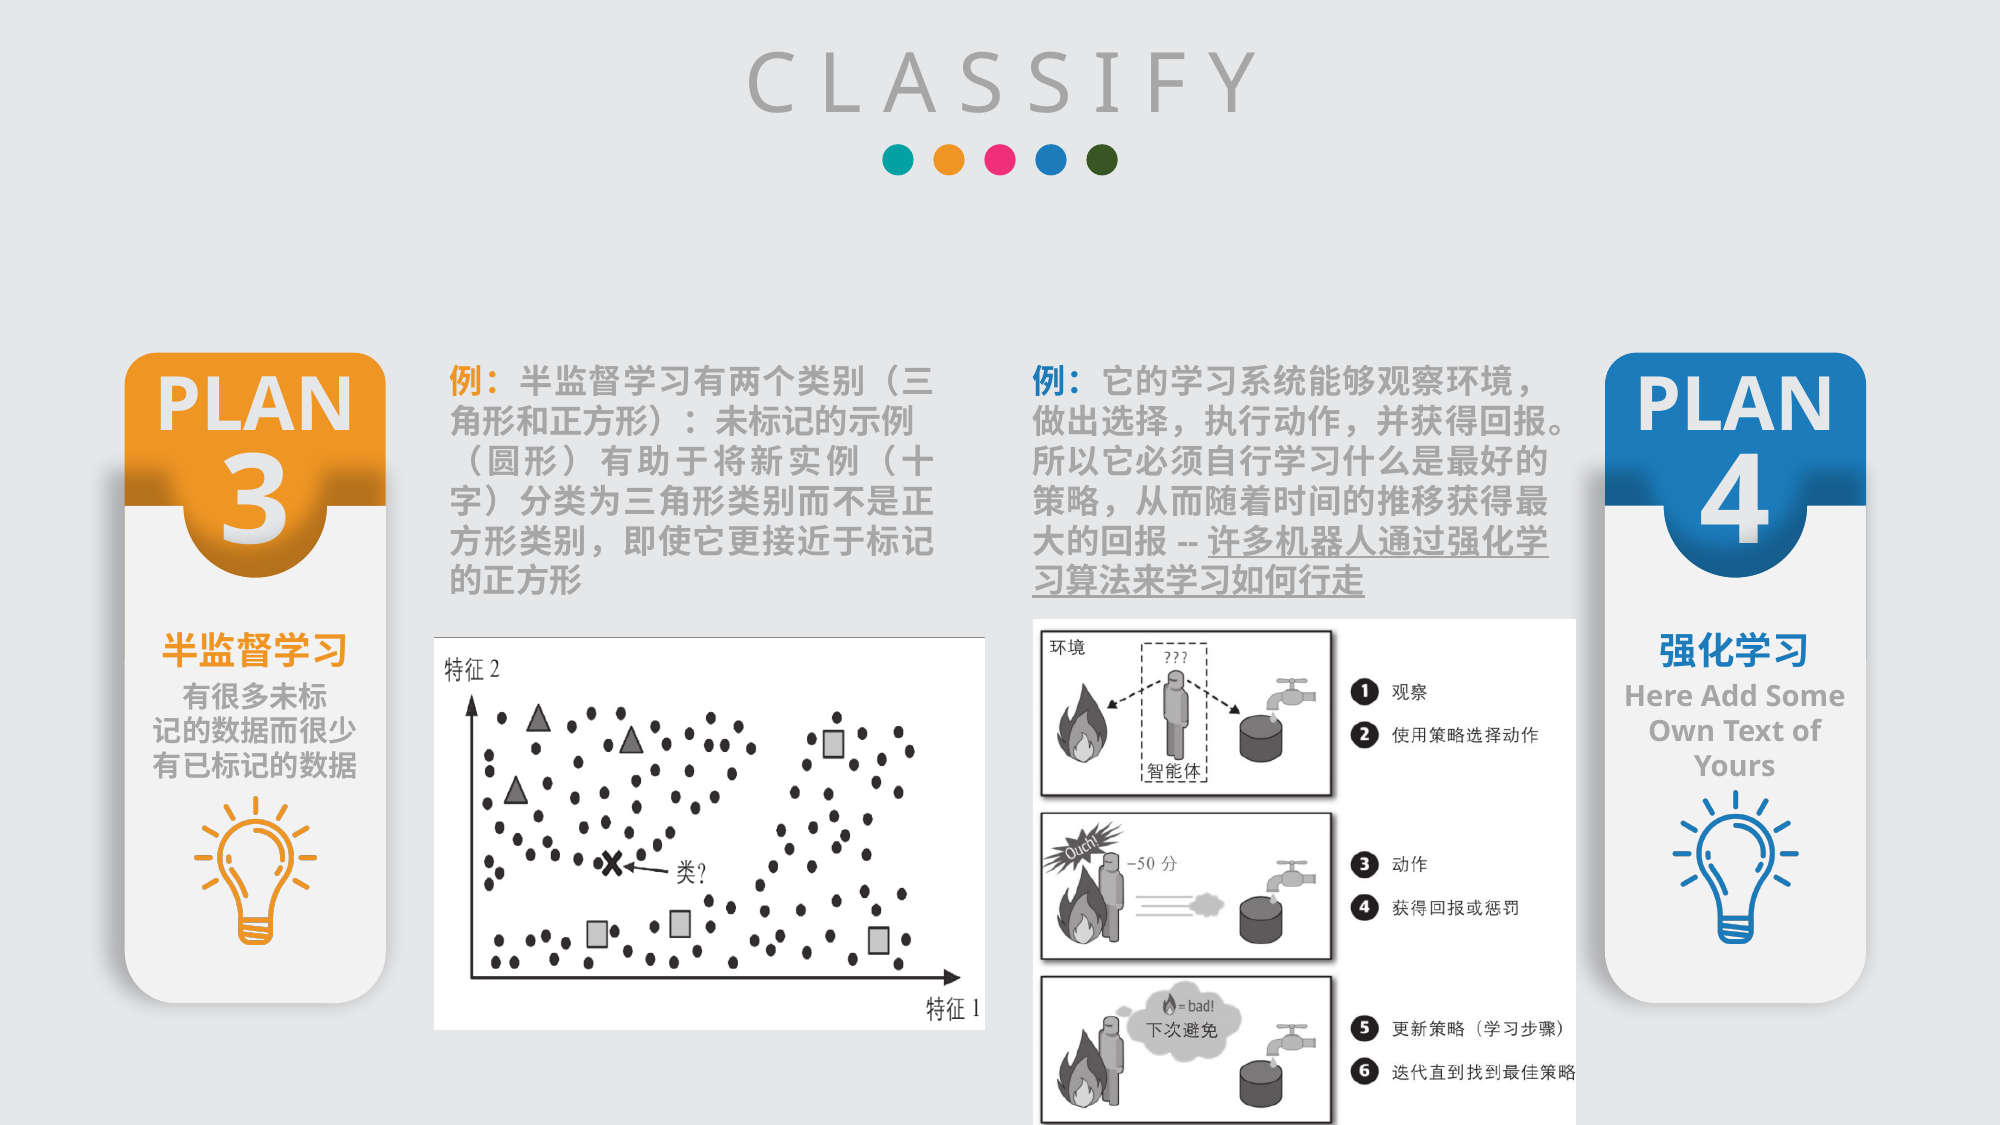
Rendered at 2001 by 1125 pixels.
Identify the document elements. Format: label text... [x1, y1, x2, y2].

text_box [107, 348, 404, 1004]
picture [1033, 619, 1576, 1125]
text_box 例：半监督学习有两个类别（三角形和正方形）：未标记的示例 （圆形）有助于将新实例（十字）分类为三角形类别而不是正方形类别，即使它更接近于标记的正方形 [434, 352, 951, 607]
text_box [882, 144, 1118, 176]
text_box 例：它的学习系统能够观察环境，做出选择，执行动作，并获得回报。所以它必须自行学习什么是最好的策略，从而随着时间的推移获得最大的回报--许多机器人通过强化学习算法来学习如何行走 [1017, 352, 1564, 607]
text_box C L A S S I F Y [402, 21, 1597, 137]
picture [434, 637, 985, 1030]
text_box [1587, 348, 1884, 1004]
